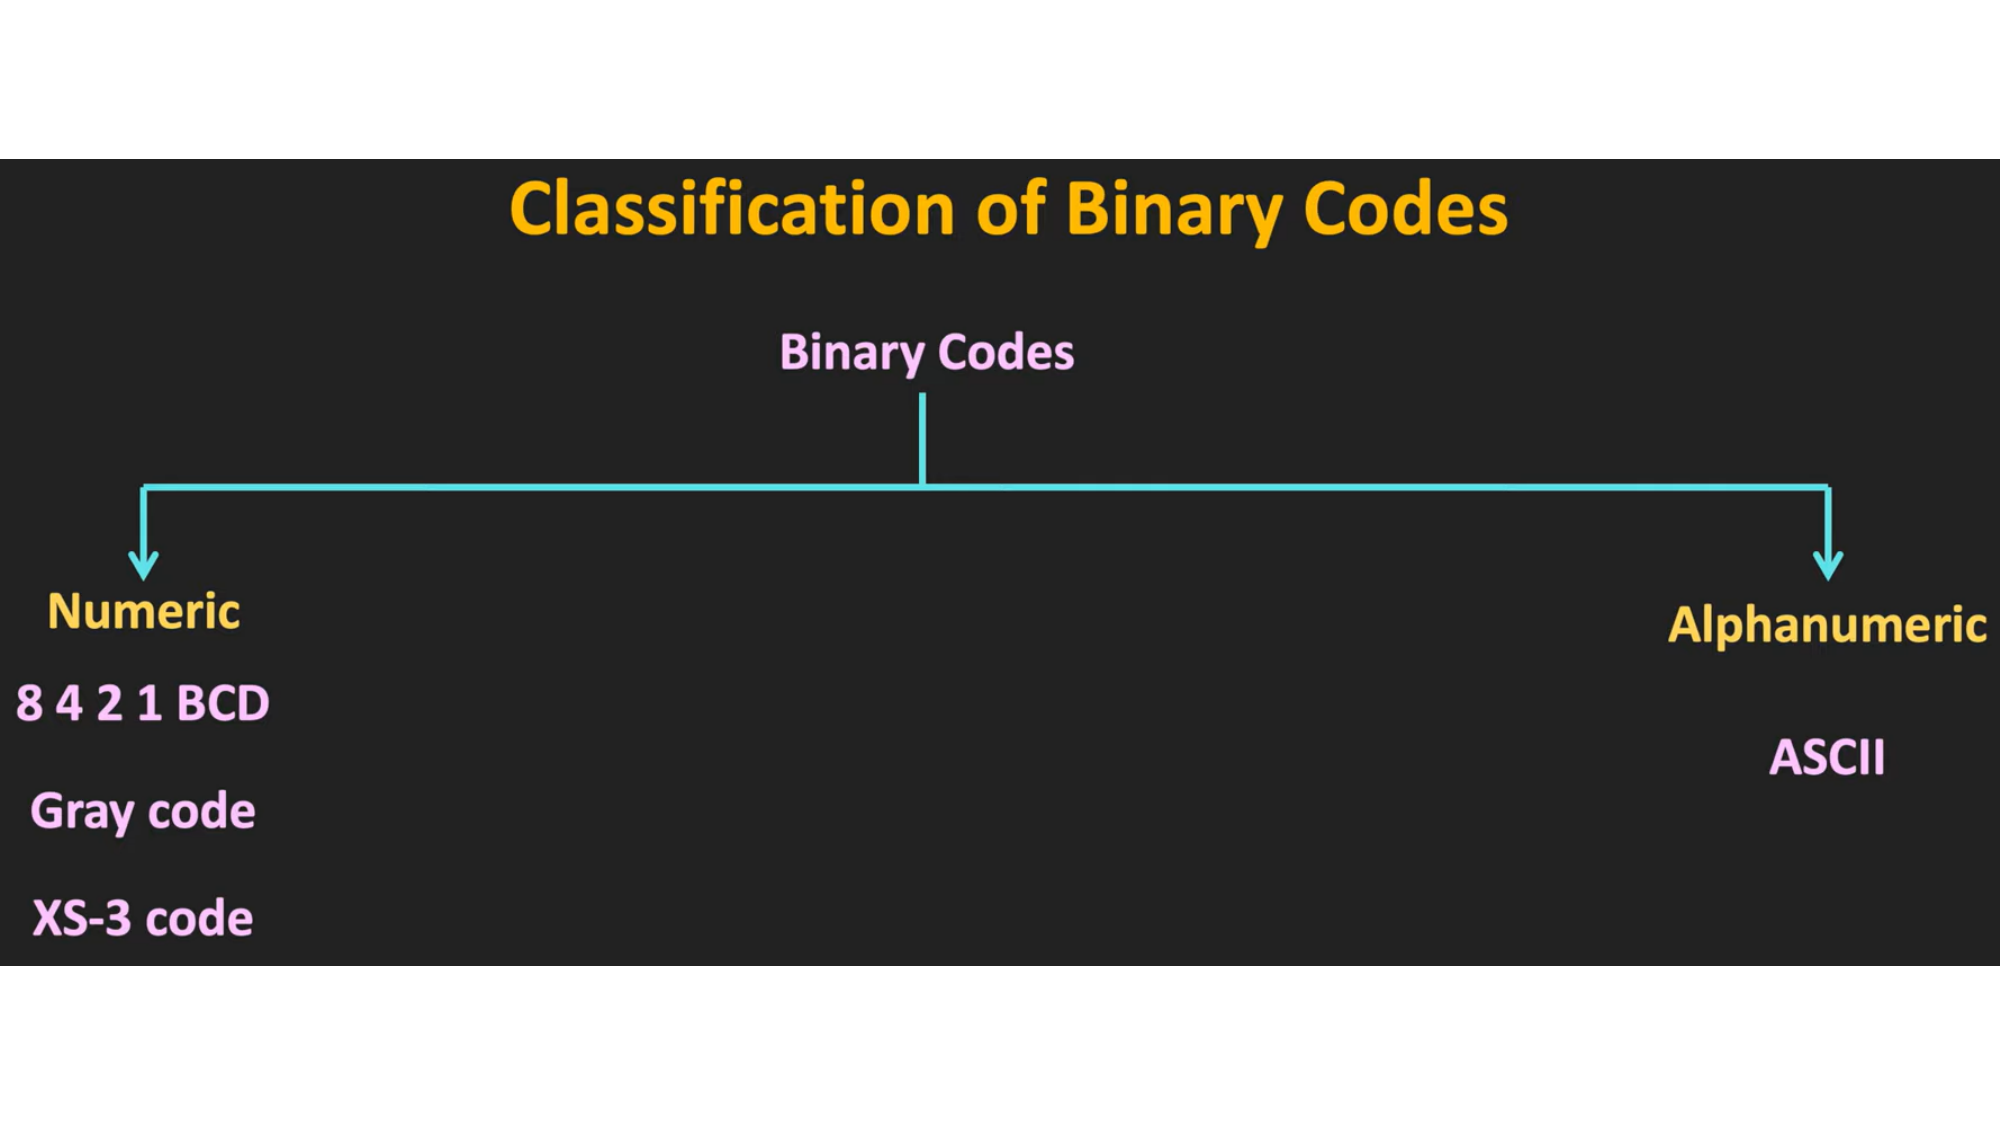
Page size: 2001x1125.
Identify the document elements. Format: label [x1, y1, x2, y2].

picture [0, 159, 2000, 966]
